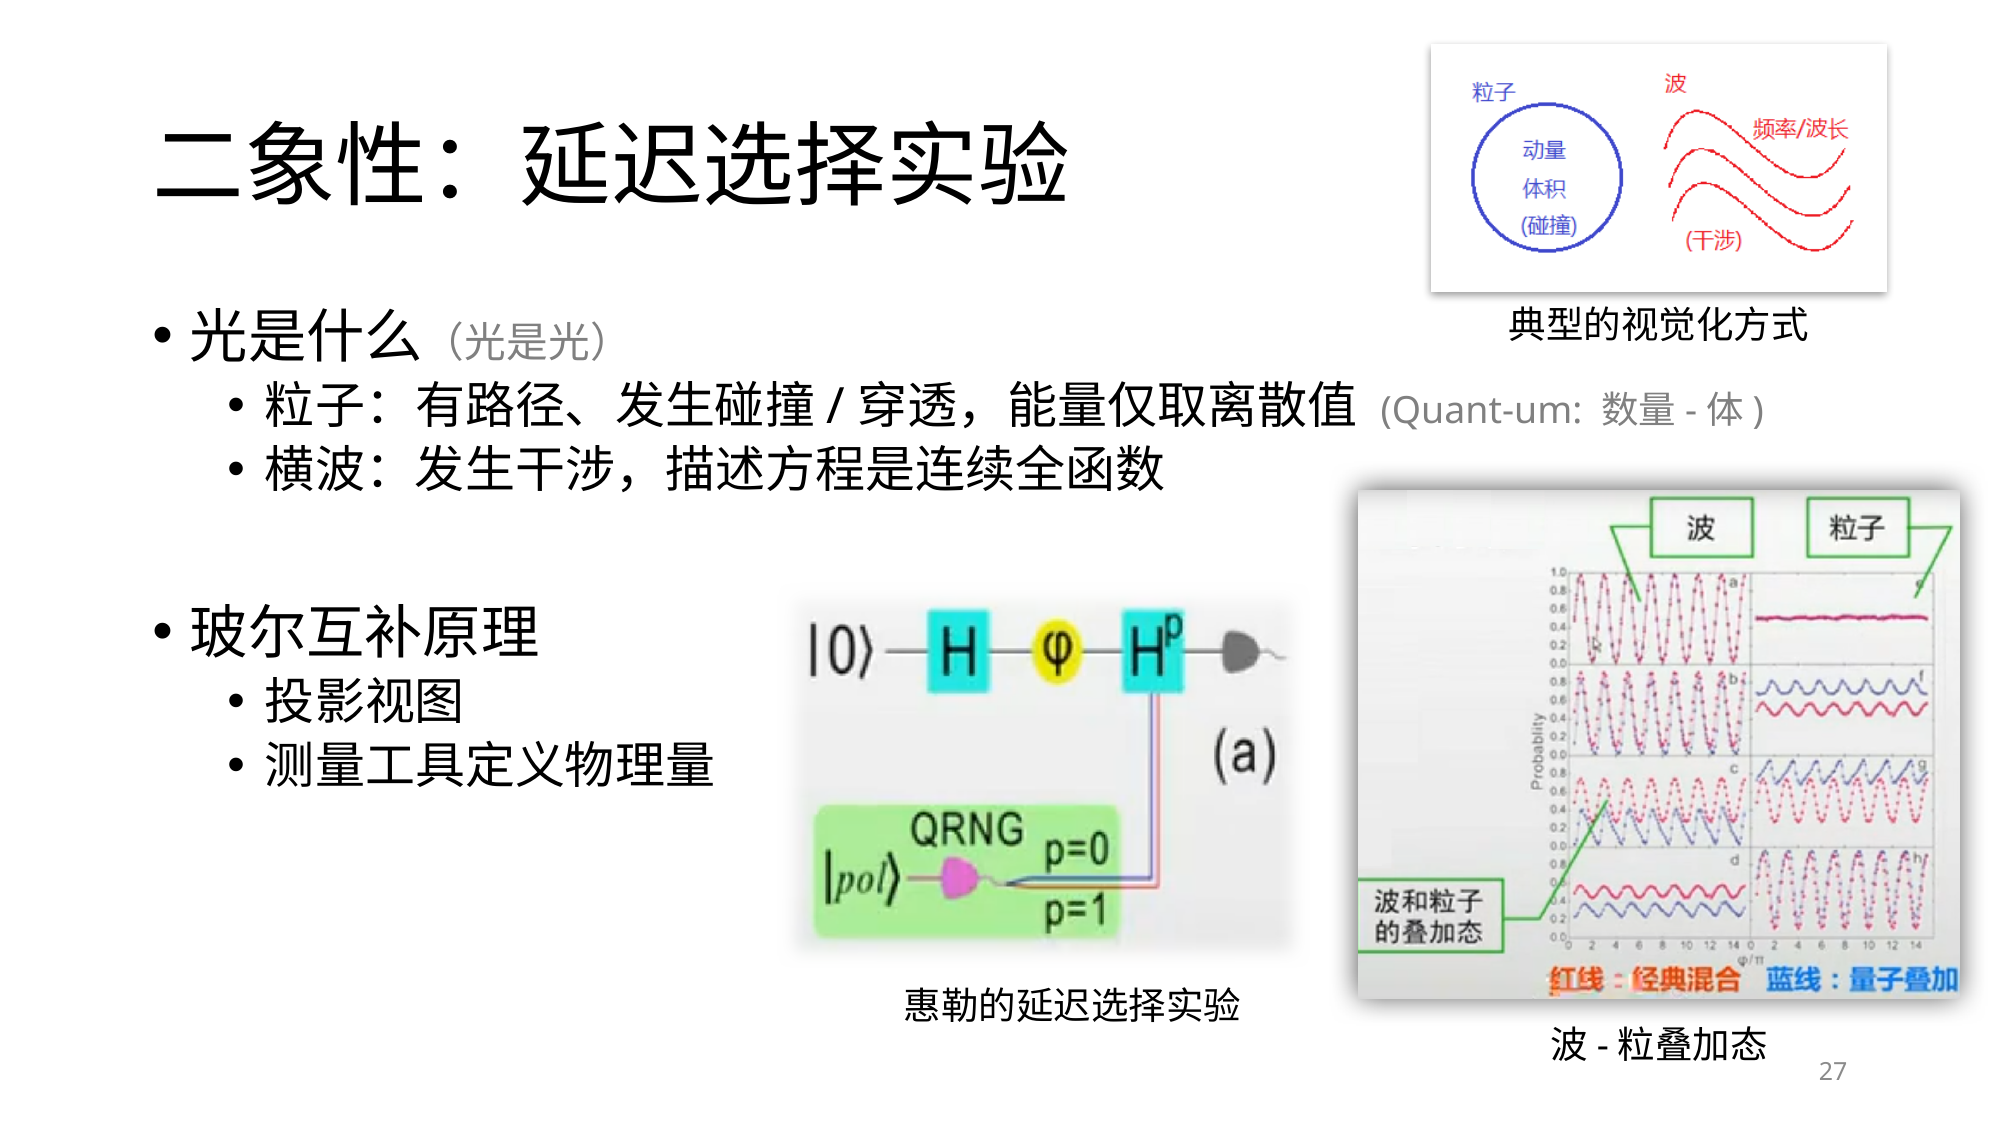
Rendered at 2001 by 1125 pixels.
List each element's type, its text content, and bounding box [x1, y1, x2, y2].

title 二象性：延迟选择实验 [137, 59, 1425, 278]
list 光是什么（光是光） 粒子：有路径、发生碰撞/穿透，能量仅取离散值 (Quant-um: 数量-体) 横波：发生干涉，描述方程是连续全函数 玻尔互补原理 投影视图 测量工具定义物理量 [137, 299, 1863, 1014]
text_box 惠勒的延迟选择实验 [888, 974, 1257, 1035]
text_box 波-粒叠加态 [1535, 1013, 1783, 1042]
text_box 典型的视觉化方式 [1494, 293, 1824, 353]
slide_number 27 [1412, 1042, 1863, 1103]
picture [1445, 58, 1873, 278]
picture [777, 582, 1310, 969]
picture [1358, 490, 1960, 999]
